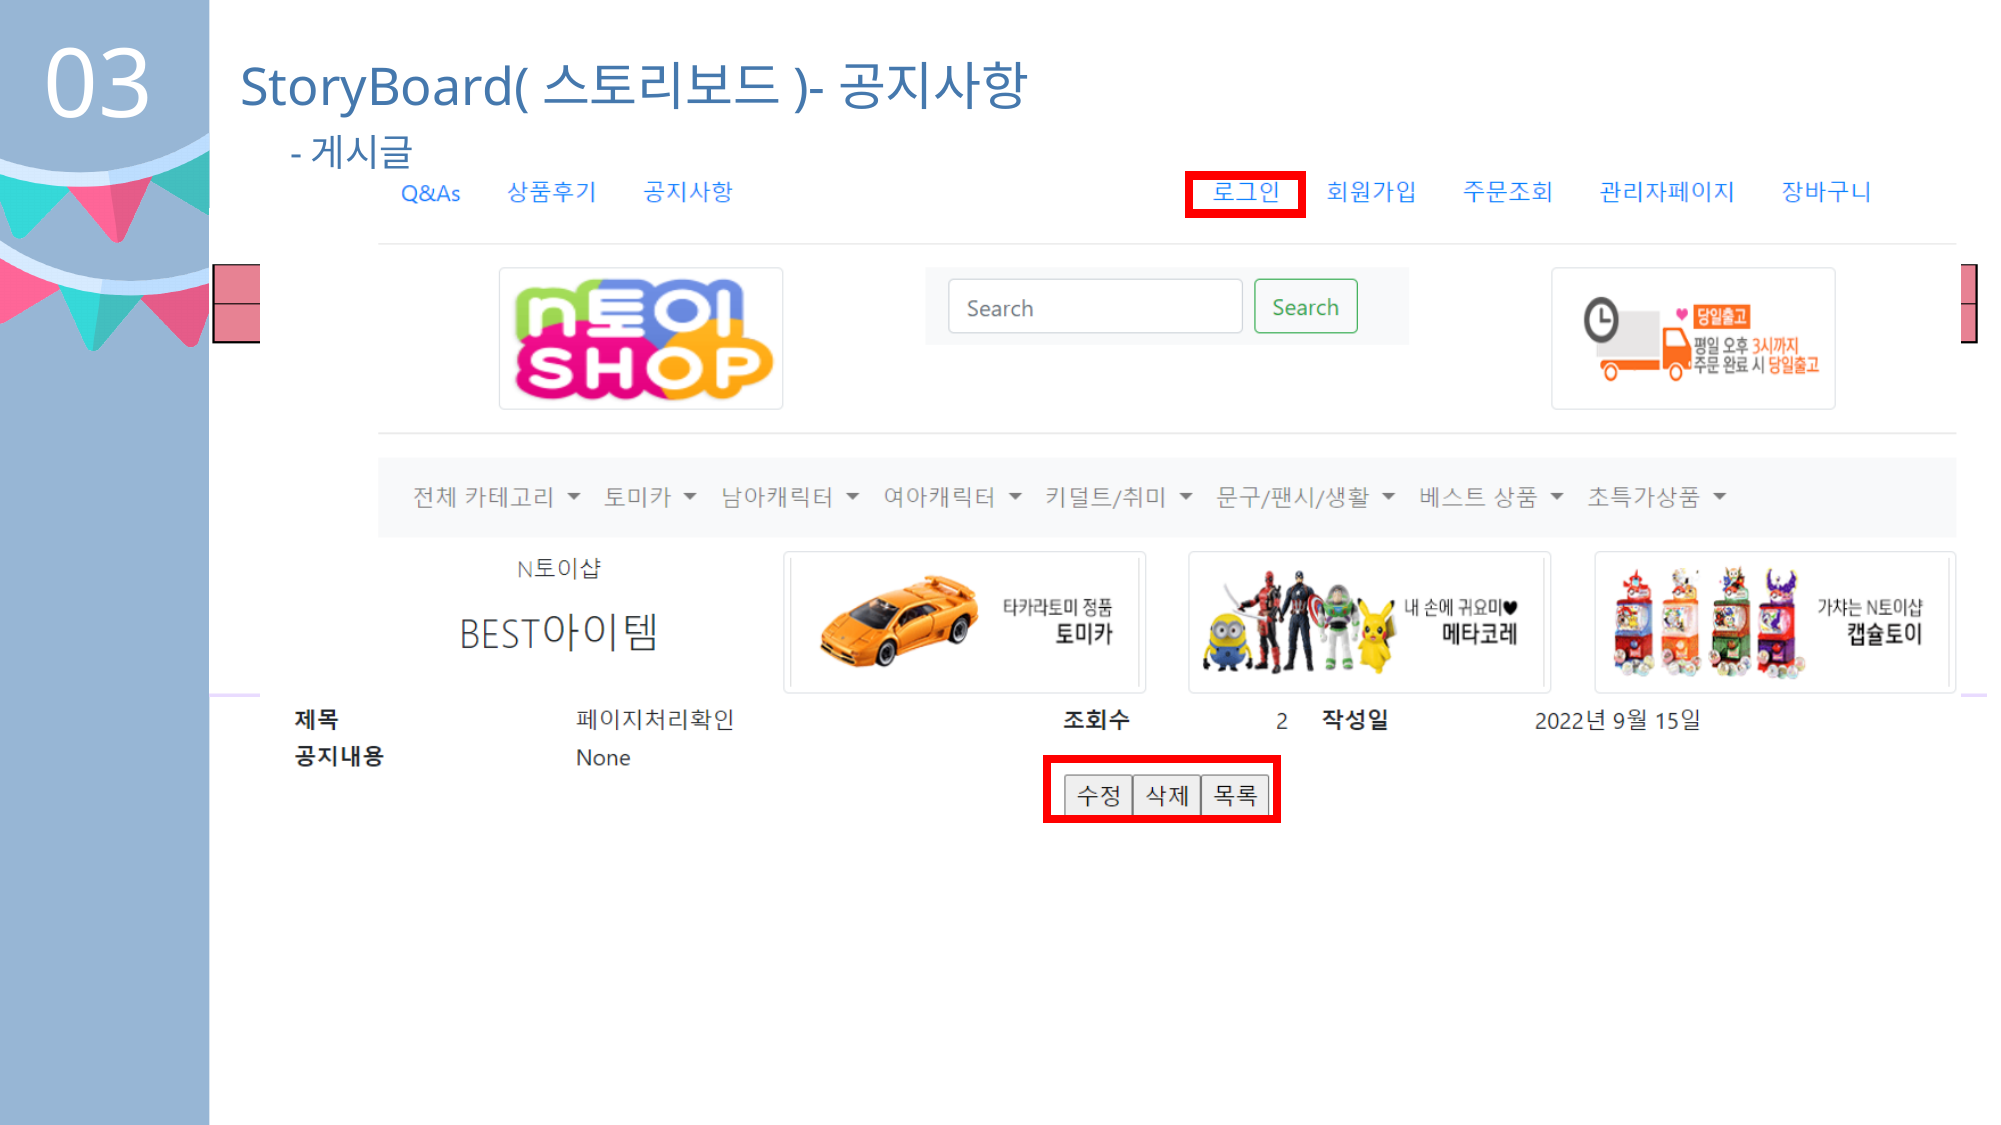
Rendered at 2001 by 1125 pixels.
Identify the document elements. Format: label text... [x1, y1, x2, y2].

text_box 03 [28, 14, 277, 144]
text_box [0, 0, 212, 129]
picture [0, 130, 1987, 827]
text_box [0, 357, 212, 1125]
text_box StoryBoard(스토리보드)-공지사항 [225, 45, 1152, 124]
text_box -게시글 [275, 121, 1202, 175]
